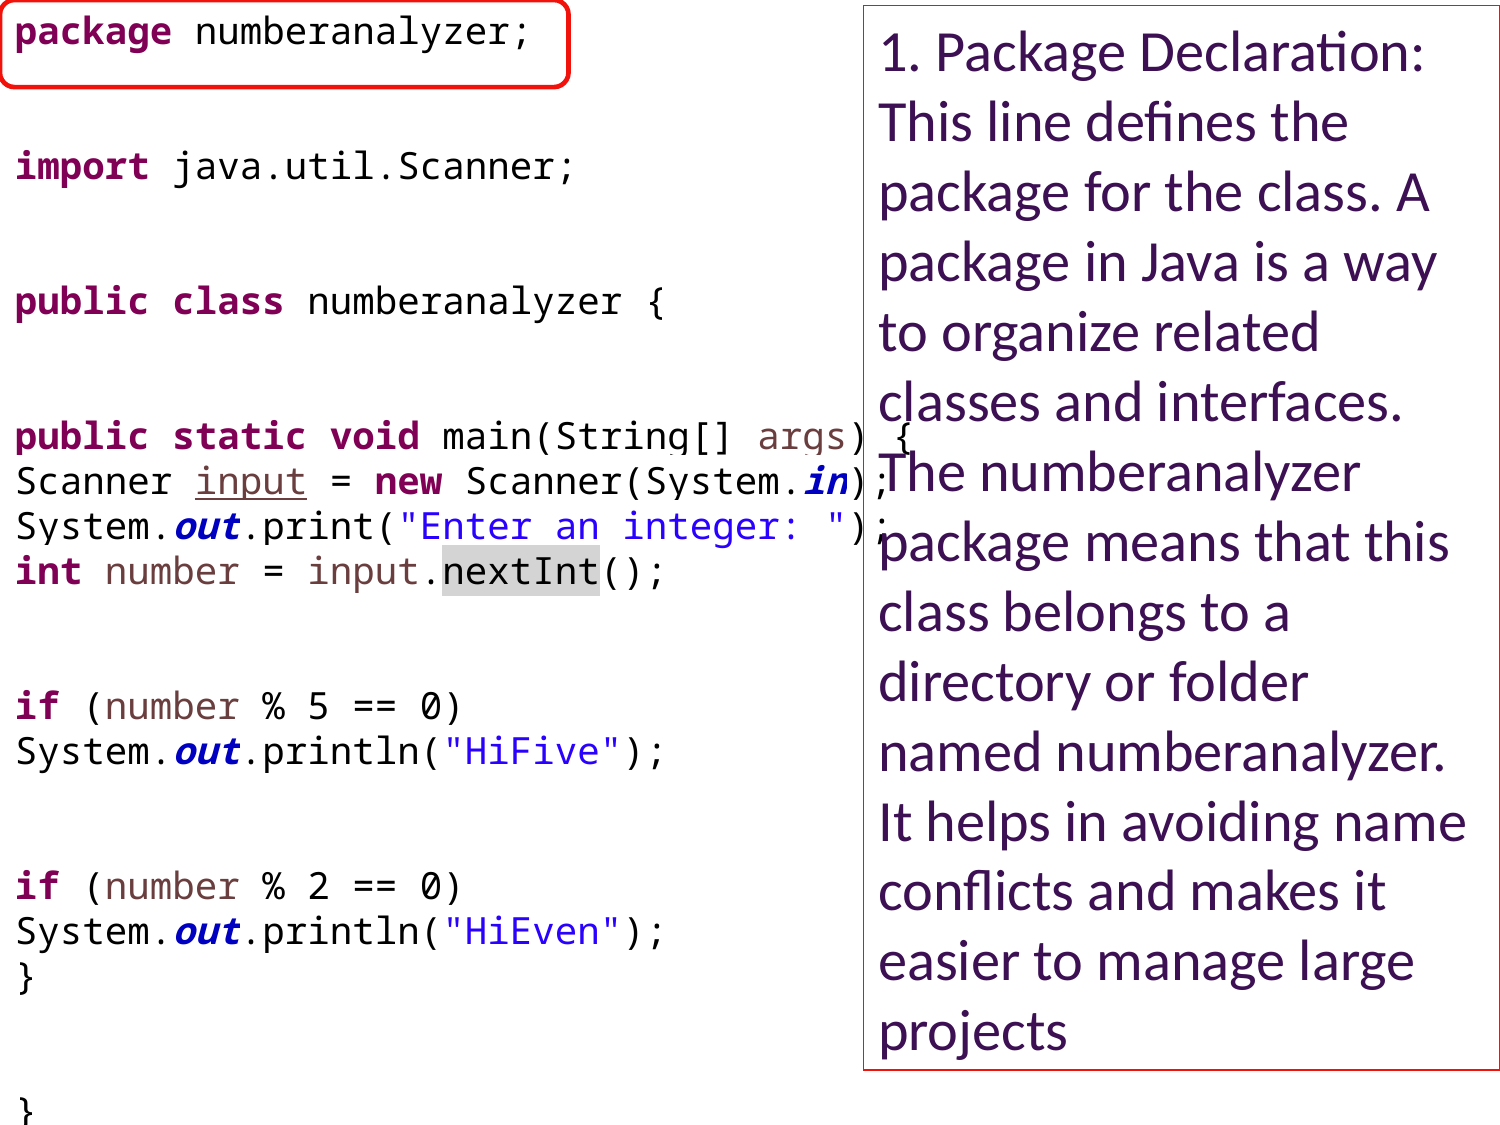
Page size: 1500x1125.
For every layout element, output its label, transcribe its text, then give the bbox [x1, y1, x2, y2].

text_box [0, 0, 570, 89]
text_box 1. Package Declaration: This line defines the package for the class. A package in Java is a way to organize related classes and interfaces. The numberanalyzer package means that this class belongs to a directory or folder named numberanalyzer. It helps in avoiding name conflicts and makes it easier to manage large projects [863, 5, 1500, 1070]
text_box package numberanalyzer; import java.util.Scanner; public class numberanalyzer { public static void main(String[] args) { Scanner input = new Scanner(System.in); System.out.print("Enter an integer: "); int number = input.nextInt(); if (number % 5 == 0) System.out.println("HiFive"); if (number % 2 == 0) System.out.println("HiEven"); } } [0, 0, 1500, 1125]
